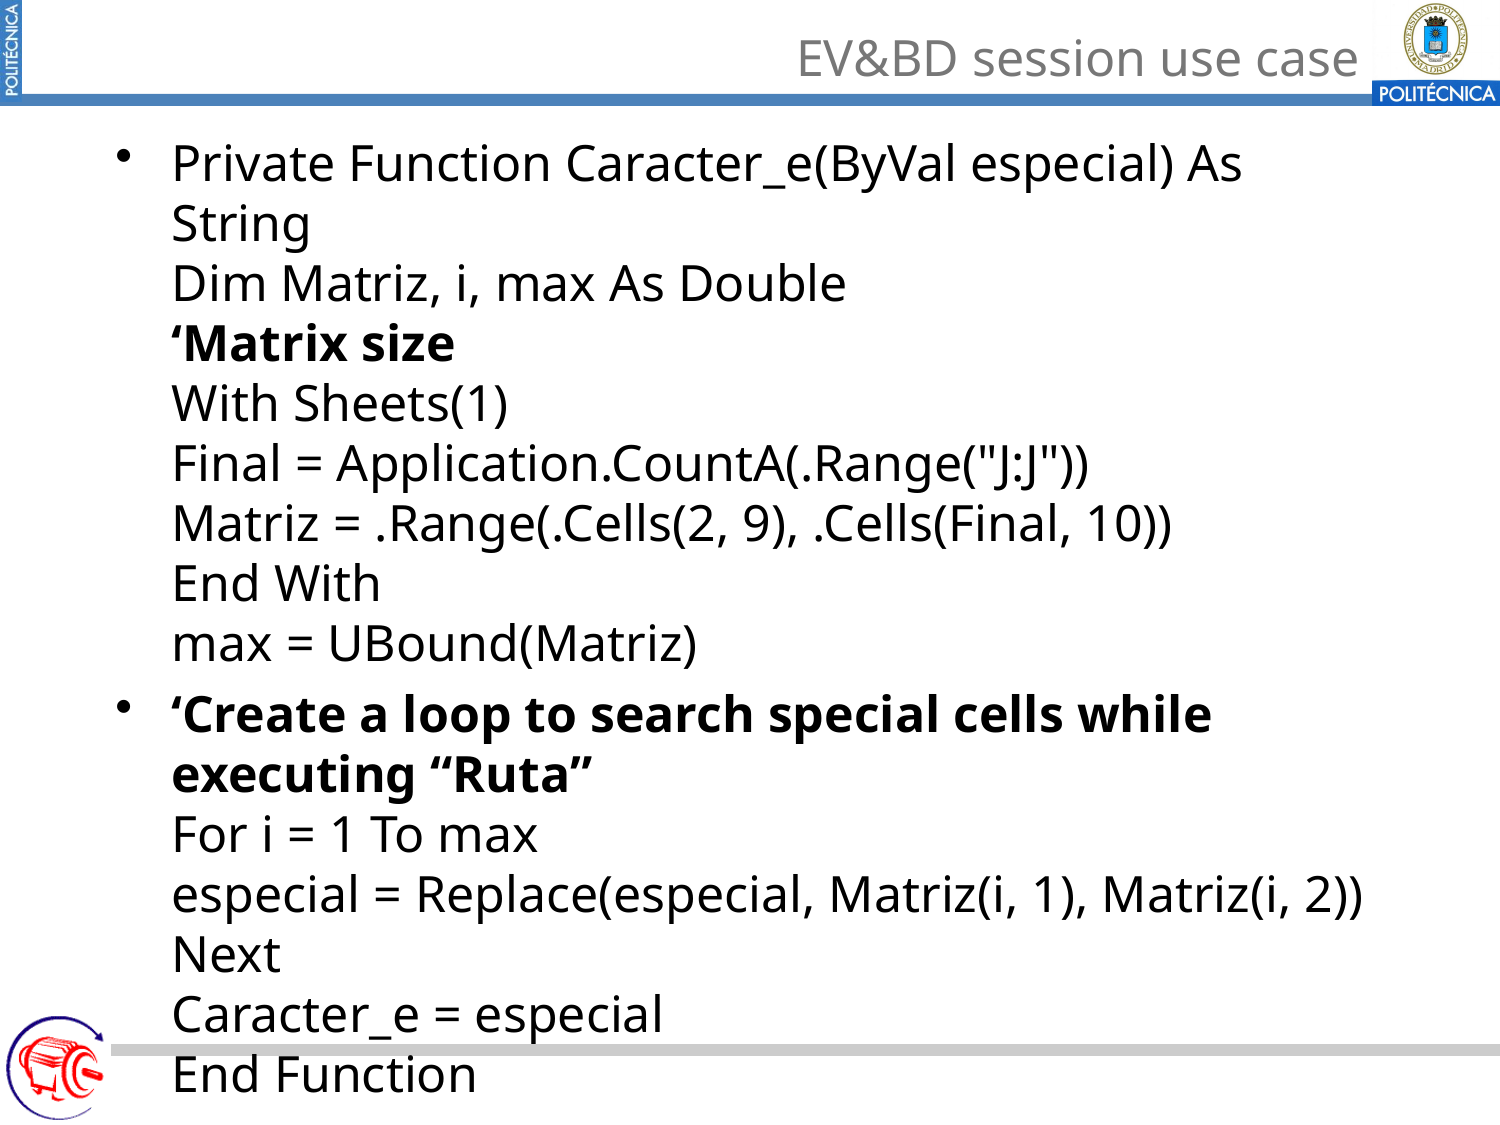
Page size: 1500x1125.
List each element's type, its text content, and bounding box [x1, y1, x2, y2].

list Private Function Caracter_e(ByVal especial) As String Dim Matriz, i, max As Double ‘Matrix size With Sheets(1) Final = Application.CountA(.Range("J:J")) Matriz = .Range(.Cells(2, 9), .Cells(Final, 10)) End With max = UBound(Matriz) ‘Create a loop to search special cells while executing “Ruta” For i = 1 To max especial = Replace(especial, Matriz(i, 1), Matriz(i, 2)) Next Caracter_e = especial End Function [100, 123, 1400, 799]
picture [1376, 0, 1500, 106]
picture [0, 0, 22, 102]
title EV&BD session use case [100, 0, 1376, 113]
picture [0, 1011, 111, 1125]
